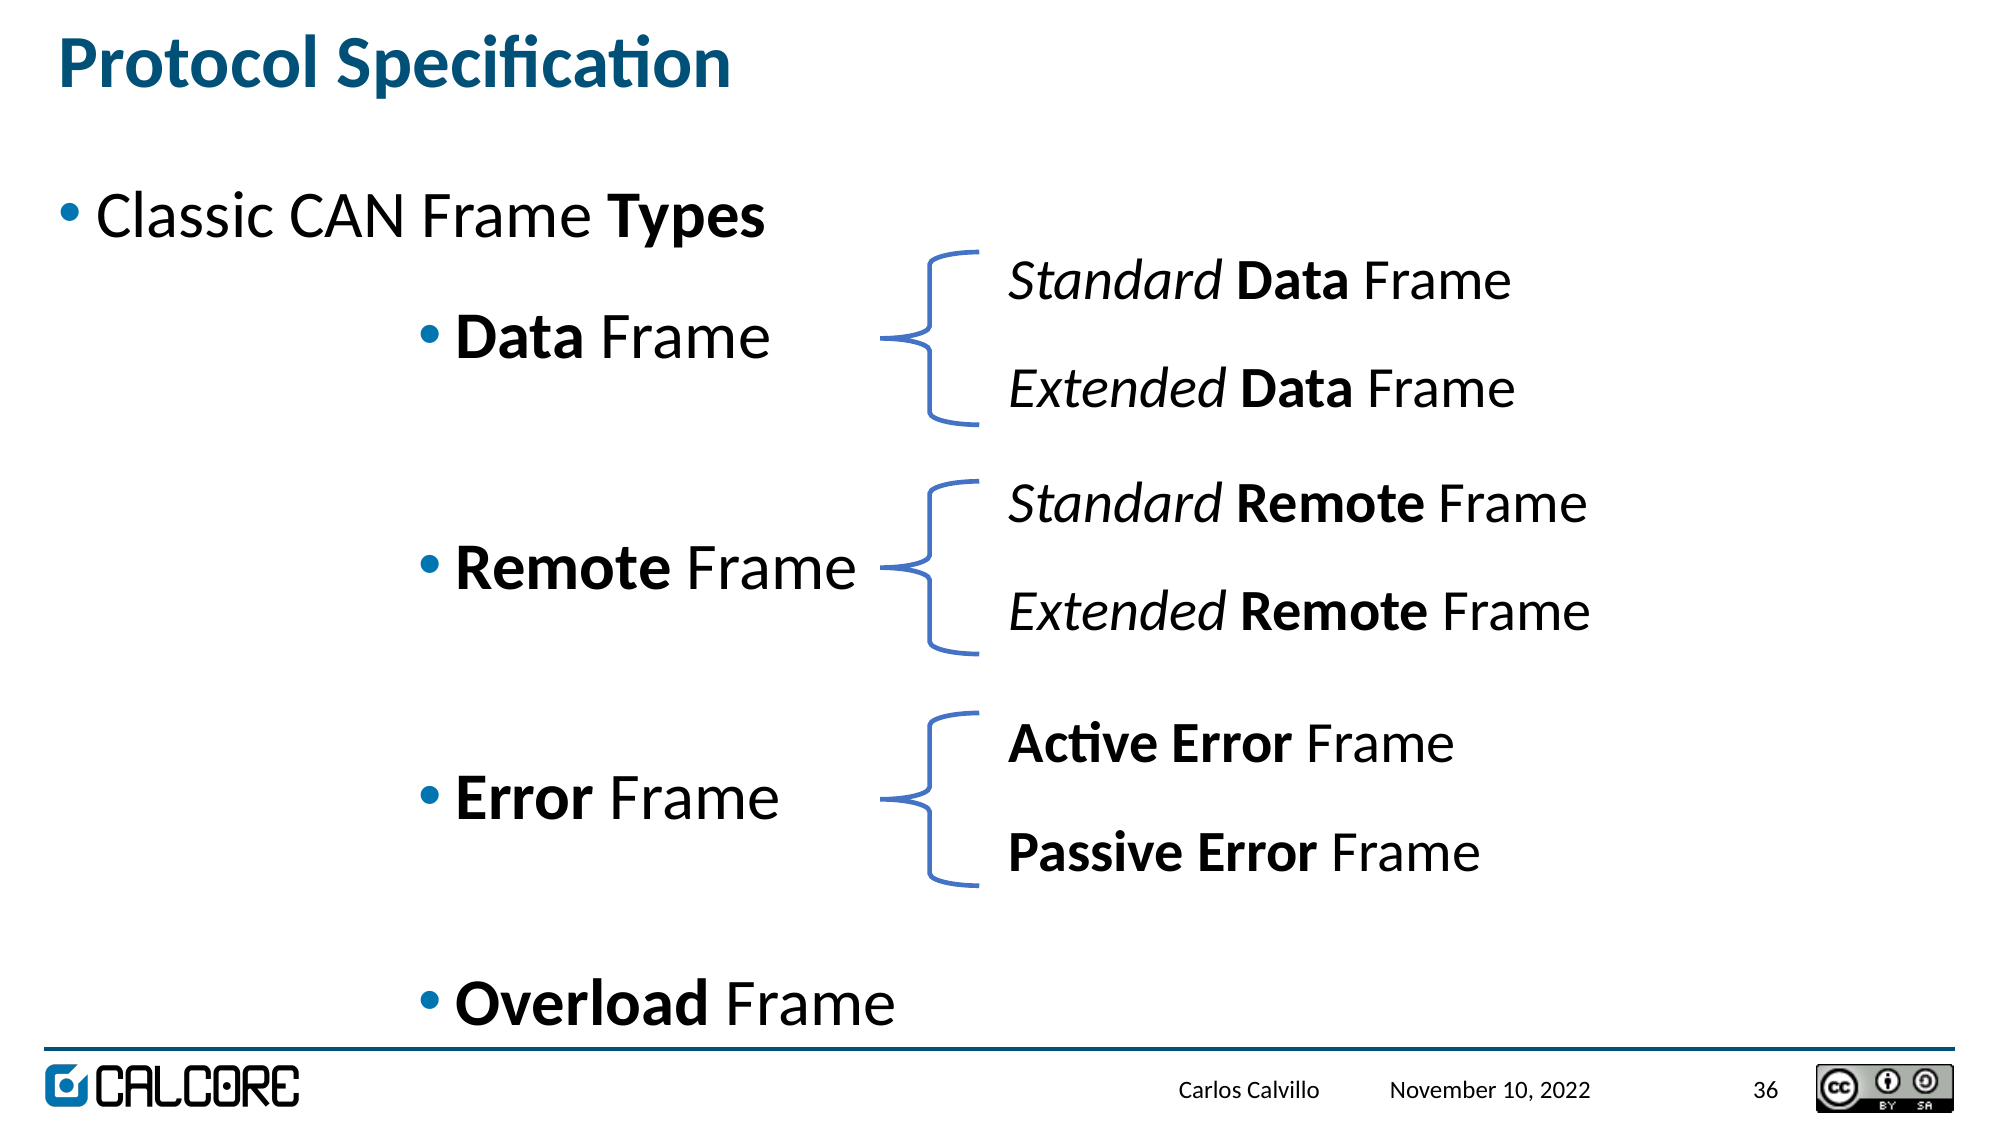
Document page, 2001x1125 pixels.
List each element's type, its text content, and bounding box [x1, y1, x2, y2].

footer Carlos Calvillo [1158, 1067, 1341, 1111]
text_box Data Frame Remote Frame Error Frame Overload Frame [403, 293, 1099, 1052]
title Protocol Specification [43, 3, 1955, 124]
text_box Standard Data Frame Extended Data Frame [993, 241, 1816, 436]
picture [1816, 1064, 1954, 1113]
slide_number 36 [1622, 1067, 1794, 1111]
text_box [929, 251, 980, 293]
list Classic CAN Frame Types [43, 171, 1074, 1027]
picture [96, 1065, 299, 1107]
picture [55, 1064, 88, 1097]
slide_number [1356, 1067, 1607, 1111]
text_box Standard Remote Frame Extended Remote Frame [1099, 464, 1816, 672]
text_box Active Error Frame Passive Error Frame [1099, 704, 1816, 899]
